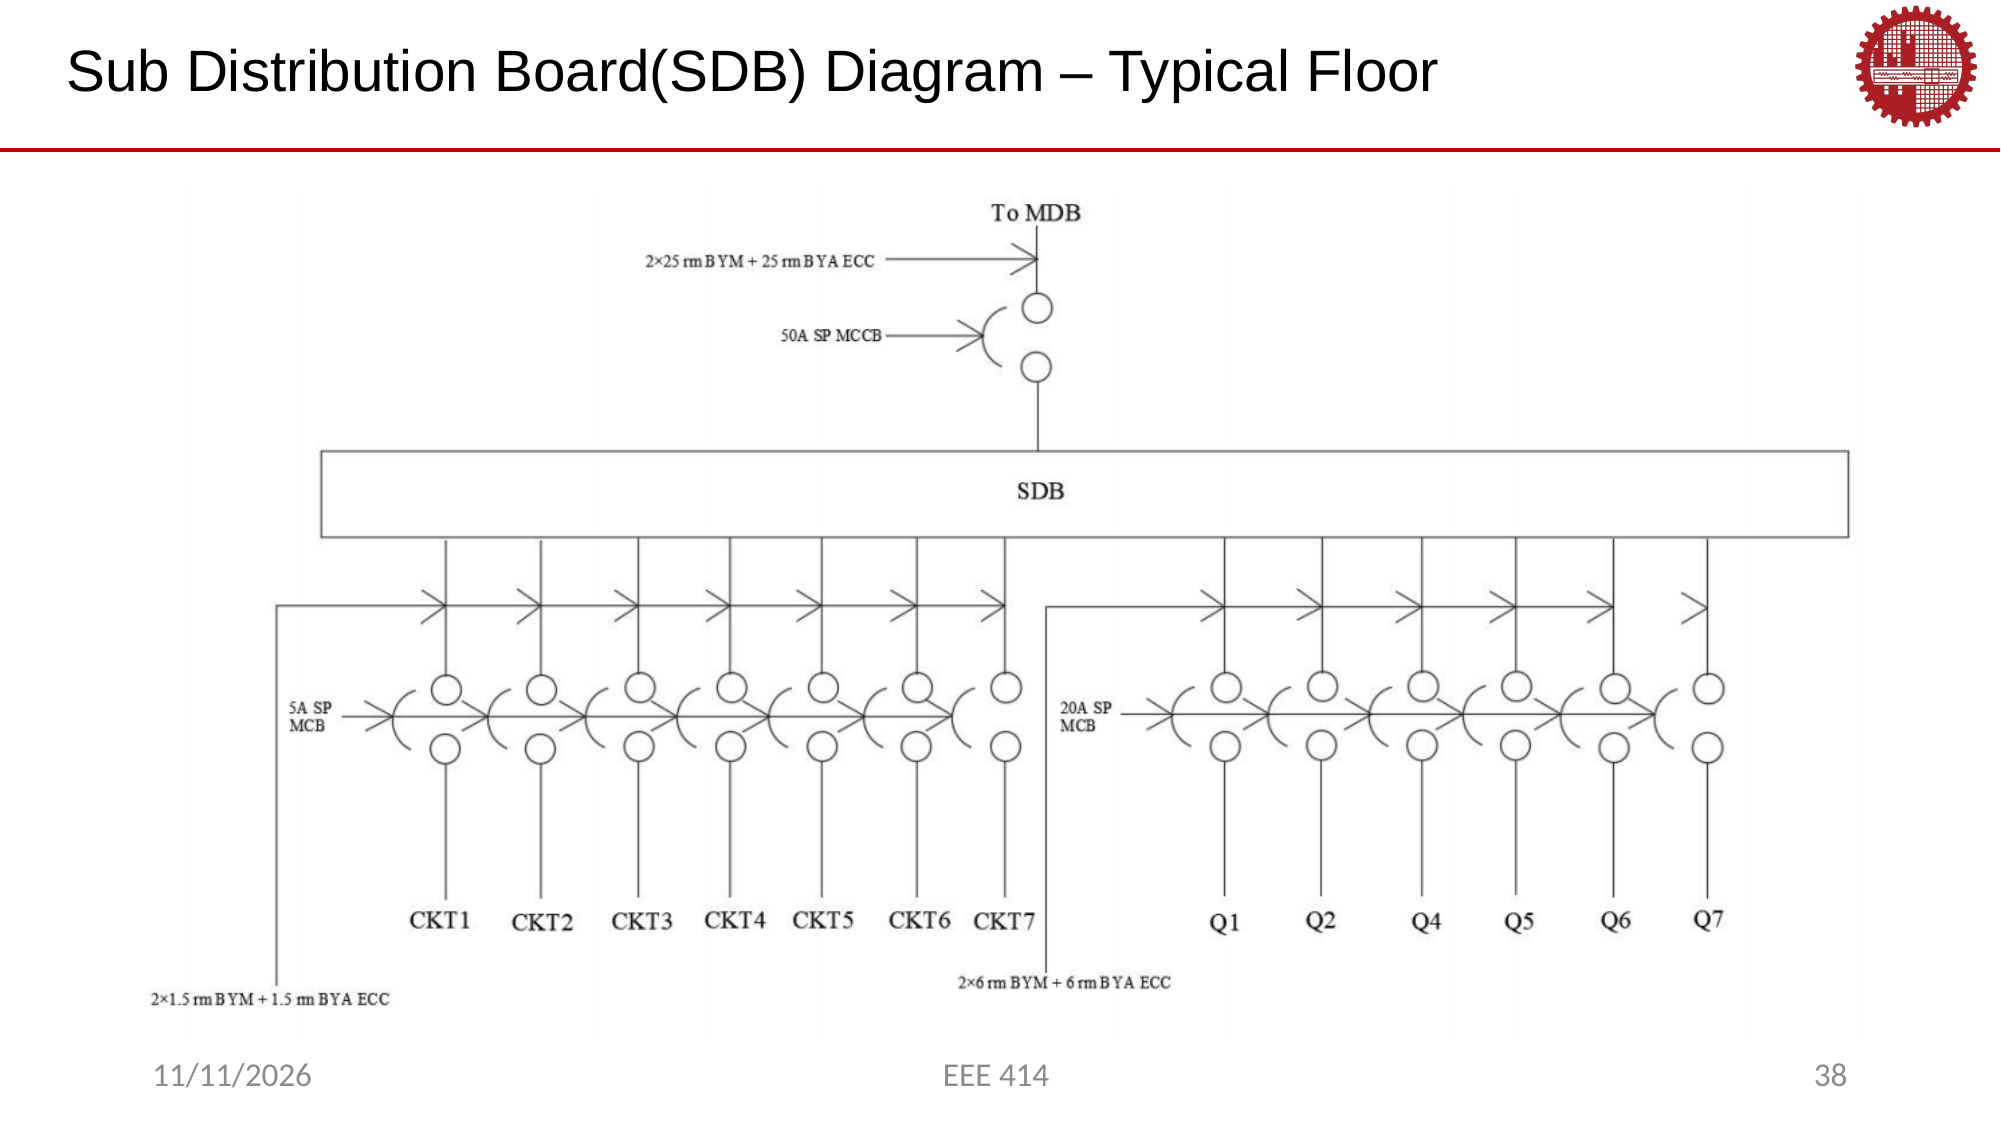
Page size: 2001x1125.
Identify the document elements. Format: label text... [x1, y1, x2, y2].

footer EEE 414 [662, 1043, 1338, 1103]
picture [128, 168, 1884, 1043]
text_box Sub Distribution Board(SDB) Diagram – Typical Floor [51, 25, 1474, 149]
slide_number 38 [1412, 1043, 1863, 1103]
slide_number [137, 1043, 588, 1103]
picture [1854, 4, 1978, 128]
